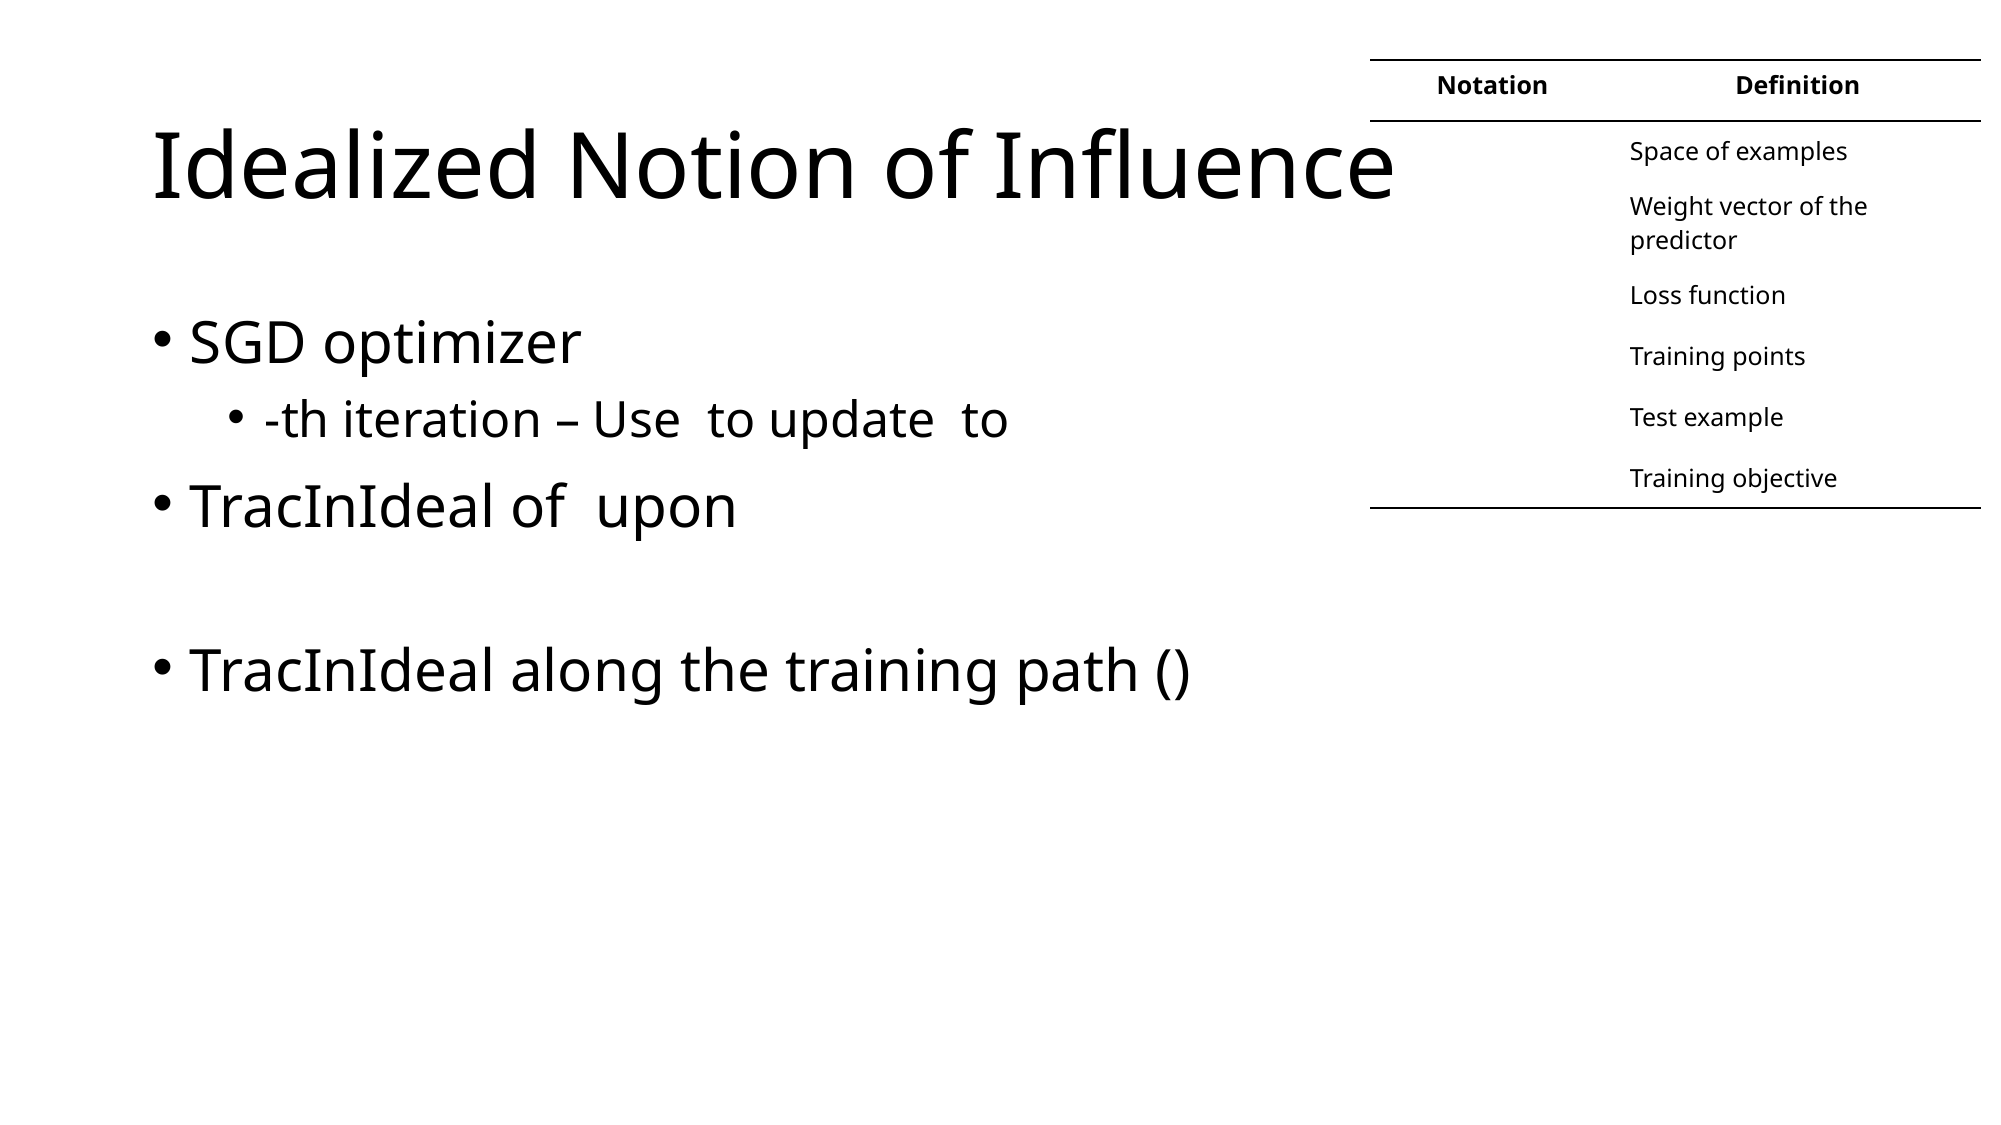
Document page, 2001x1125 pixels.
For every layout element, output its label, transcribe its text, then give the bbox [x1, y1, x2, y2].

title Idealized Notion of Influence [137, 59, 1863, 278]
